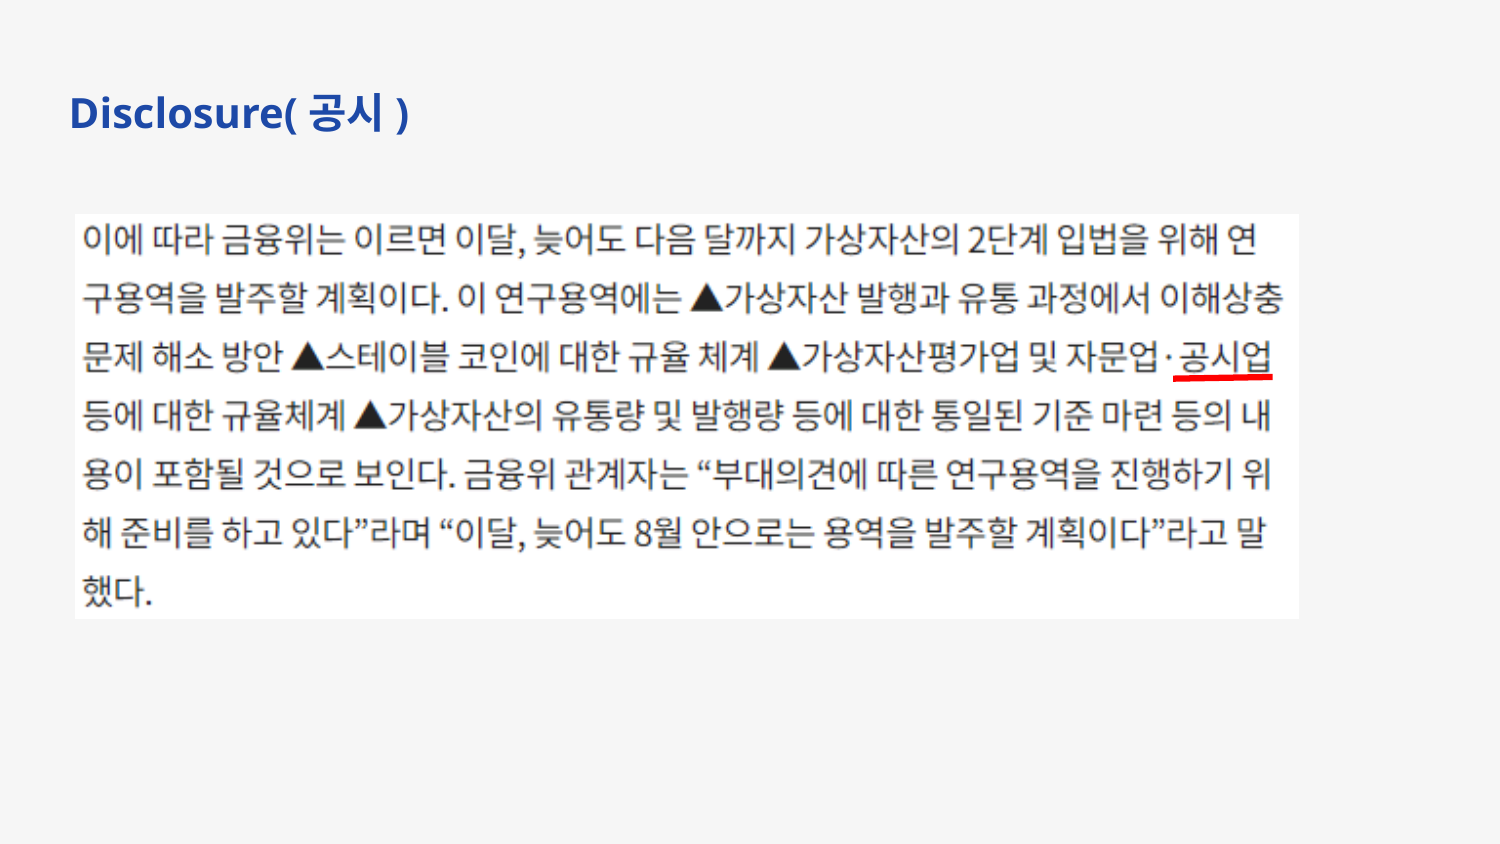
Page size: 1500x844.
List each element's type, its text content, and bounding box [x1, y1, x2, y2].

title Disclosure(공시) [53, 33, 710, 190]
picture [74, 214, 1299, 620]
